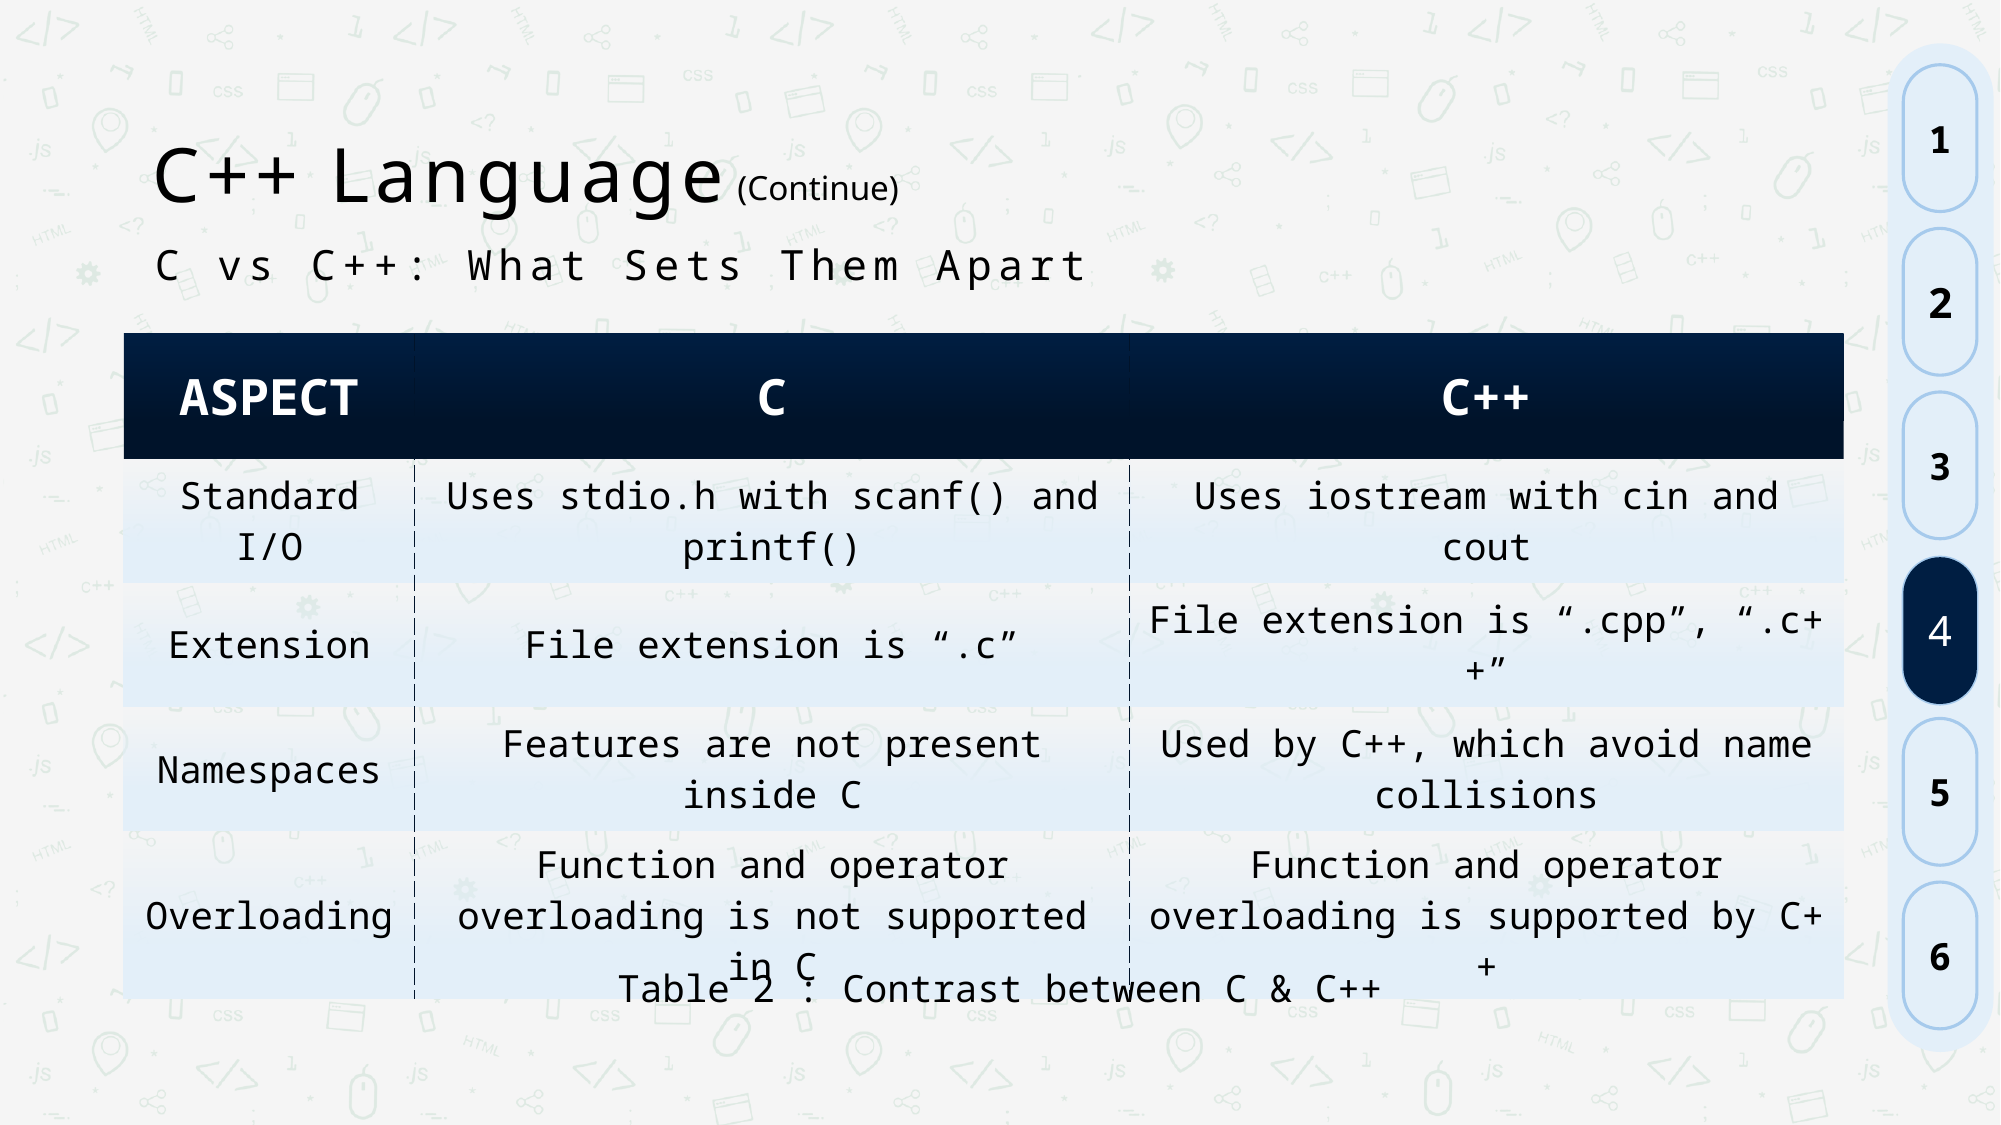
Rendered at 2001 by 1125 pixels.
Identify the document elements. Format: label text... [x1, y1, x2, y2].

text_box 3 [1901, 390, 1979, 541]
text_box C vs C++: What Sets Them Apart [140, 232, 1177, 296]
table_cell Extension [124, 582, 415, 707]
table_cell Used by C++, which avoid name collisions [1130, 707, 1843, 831]
picture [0, 0, 2001, 1125]
table_cell Uses iostream with cin and cout [1130, 458, 1843, 582]
table_cell Namespaces [124, 707, 415, 831]
text_box 5 [1901, 716, 1979, 867]
table_cell Features are not present inside C [415, 707, 1130, 831]
table_header C++ [1130, 334, 1843, 458]
text_box 4 [1903, 597, 1977, 663]
table_header ASPECT [124, 334, 415, 458]
table_cell Function and operator overloading is not supported in C [415, 831, 1130, 999]
title C++ Language [137, 113, 1863, 232]
table_cell File extension is “.cpp”, “.c++” [1130, 582, 1843, 707]
table_cell Standard I/O [124, 458, 415, 582]
text_box (Continue) [722, 160, 1083, 215]
table_header C [415, 334, 1130, 458]
table_cell File extension is “.c” [415, 582, 1130, 707]
text_box 1 [1901, 63, 1979, 214]
text_box Table 2 : Contrast between C & C++ [481, 957, 1518, 1018]
table_cell Uses stdio.h with scanf() and printf() [415, 458, 1130, 582]
text_box 2 [1901, 226, 1979, 377]
table_cell Overloading [124, 831, 415, 999]
text_box 6 [1901, 880, 1979, 1031]
table_cell Function and operator overloading is supported by C++ [1130, 831, 1843, 999]
text_box [1901, 555, 1979, 706]
text_box [1885, 41, 1996, 1054]
